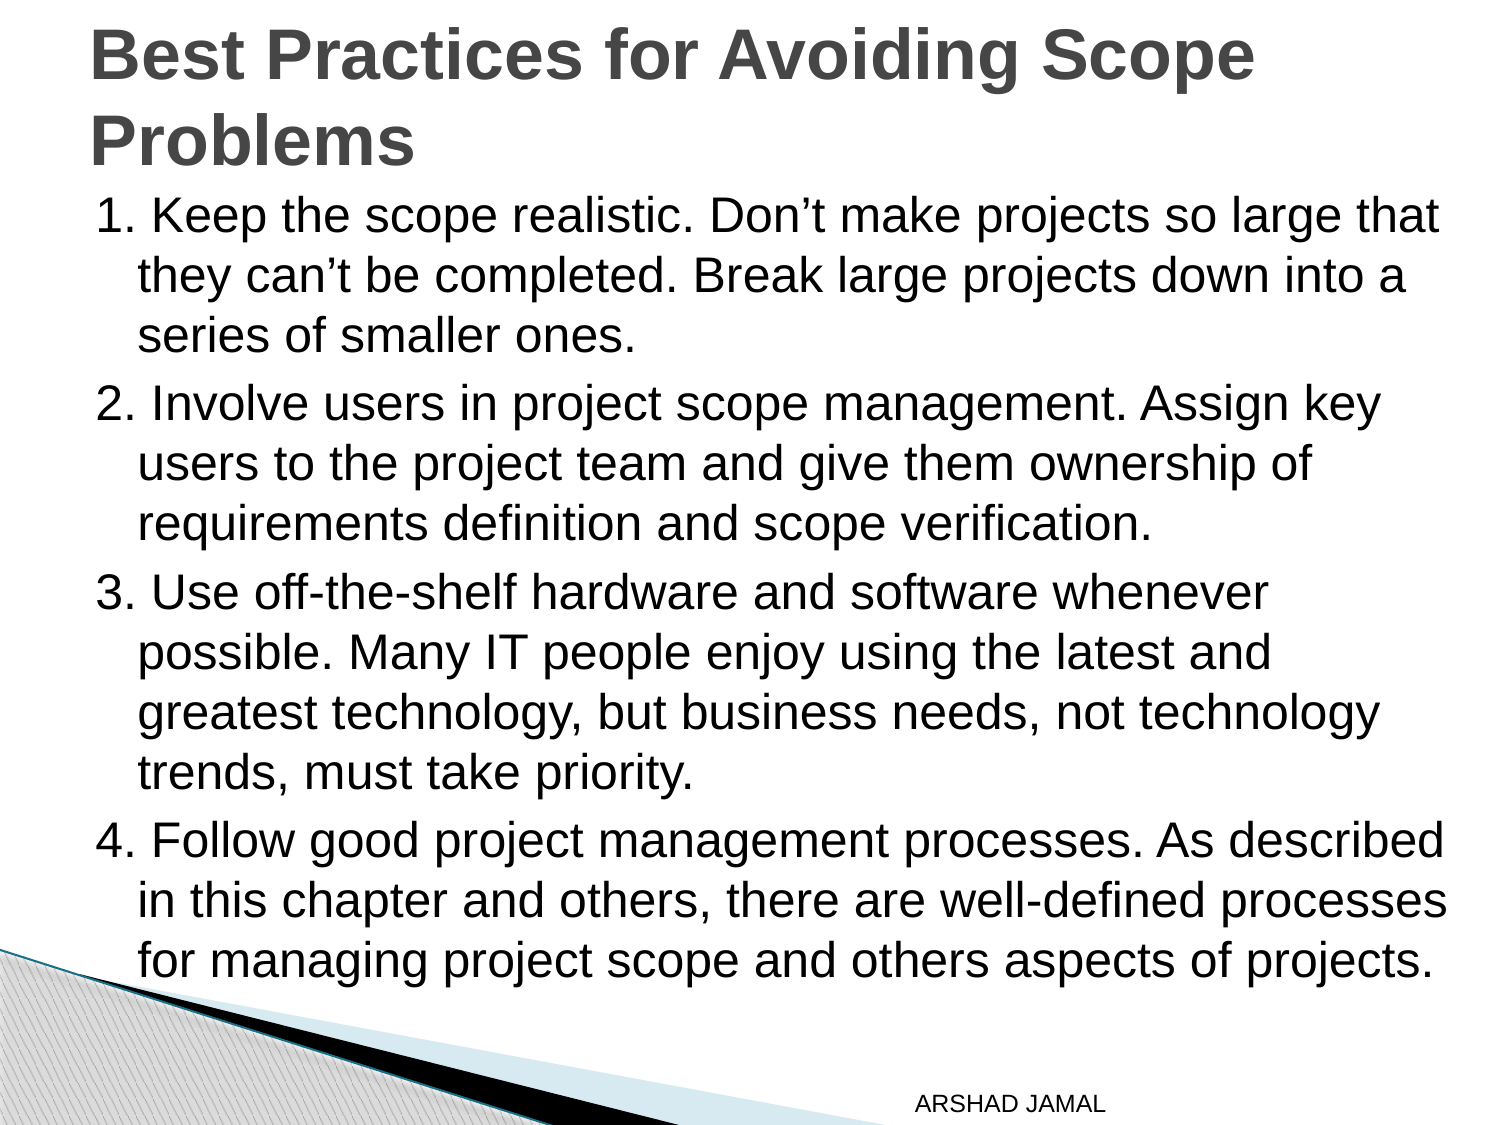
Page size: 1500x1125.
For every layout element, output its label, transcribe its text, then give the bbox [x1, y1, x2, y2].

list 1. Keep the scope realistic. Don’t make projects so large that they can’t be completed. Break large projects down into a series of smaller ones. 2. Involve users in project scope management. Assign key users to the project team and give them ownership of requirements definition and scope verification. 3. Use off-the-shelf hardware and software whenever possible. Many IT people enjoy using the latest and greatest technology, but business needs, not technology trends, must take priority. 4. Follow good project management processes. As described in this chapter and others, there are well-defined processes for managing project scope and others aspects of projects. [62, 174, 1475, 925]
title Best Practices for Avoiding Scope Problems [75, 0, 1425, 188]
